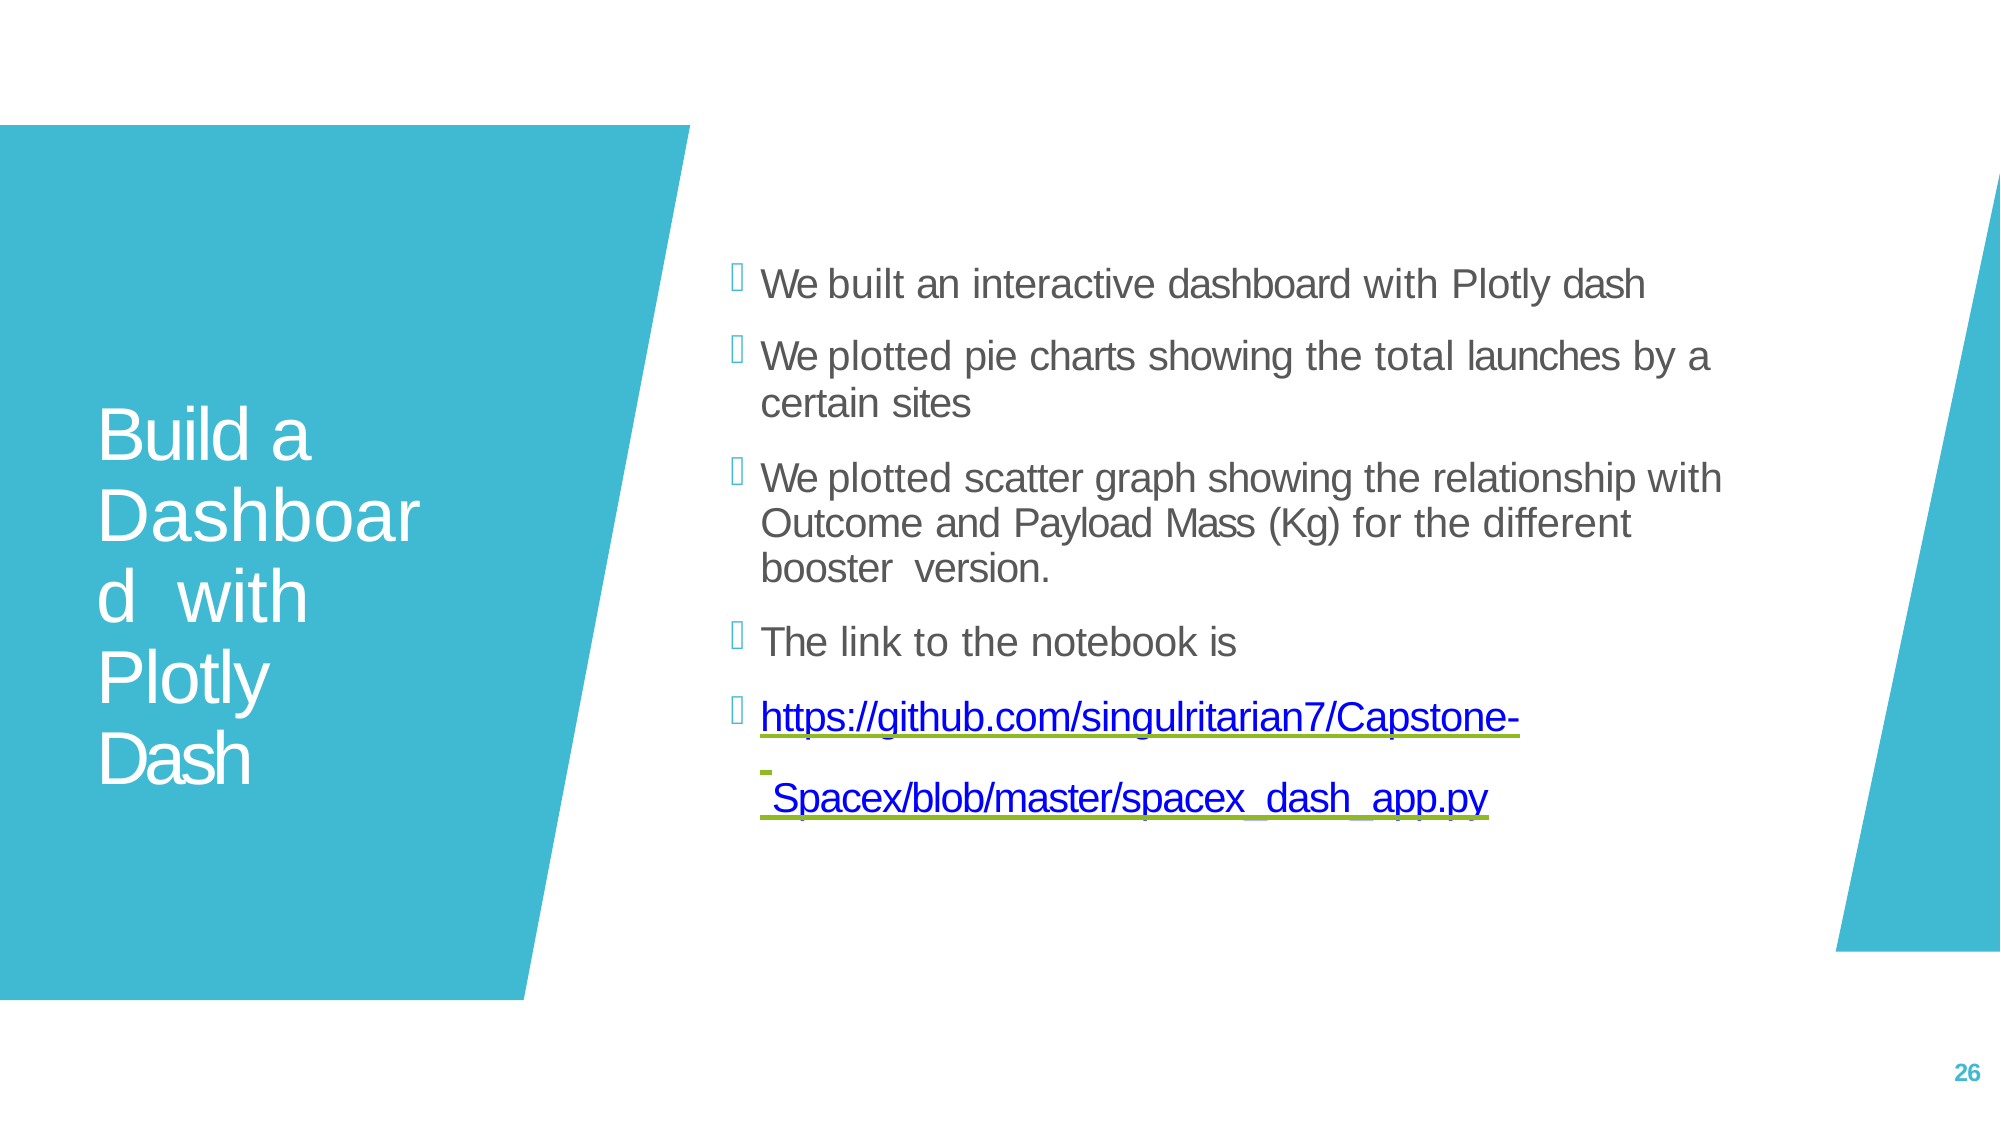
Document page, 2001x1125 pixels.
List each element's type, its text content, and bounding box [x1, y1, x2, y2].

text_box [1835, 173, 2000, 952]
text_box We built an interactive dashboard with Plotly dash We plotted pie charts showing the total launches by a certain sites We plotted scatter graph showing the relationship with Outcome and Payload Mass (Kg) for the different booster version. The link to the notebook is https://github.com/singulritarian7/Capstone- Spacex/blob/master/spacex_dash_app.py [728, 230, 1746, 785]
text_box [0, 125, 691, 1001]
text_box 26 [1948, 1060, 1987, 1087]
text_box Build a Dashboard with Plotly Dash [93, 384, 428, 801]
